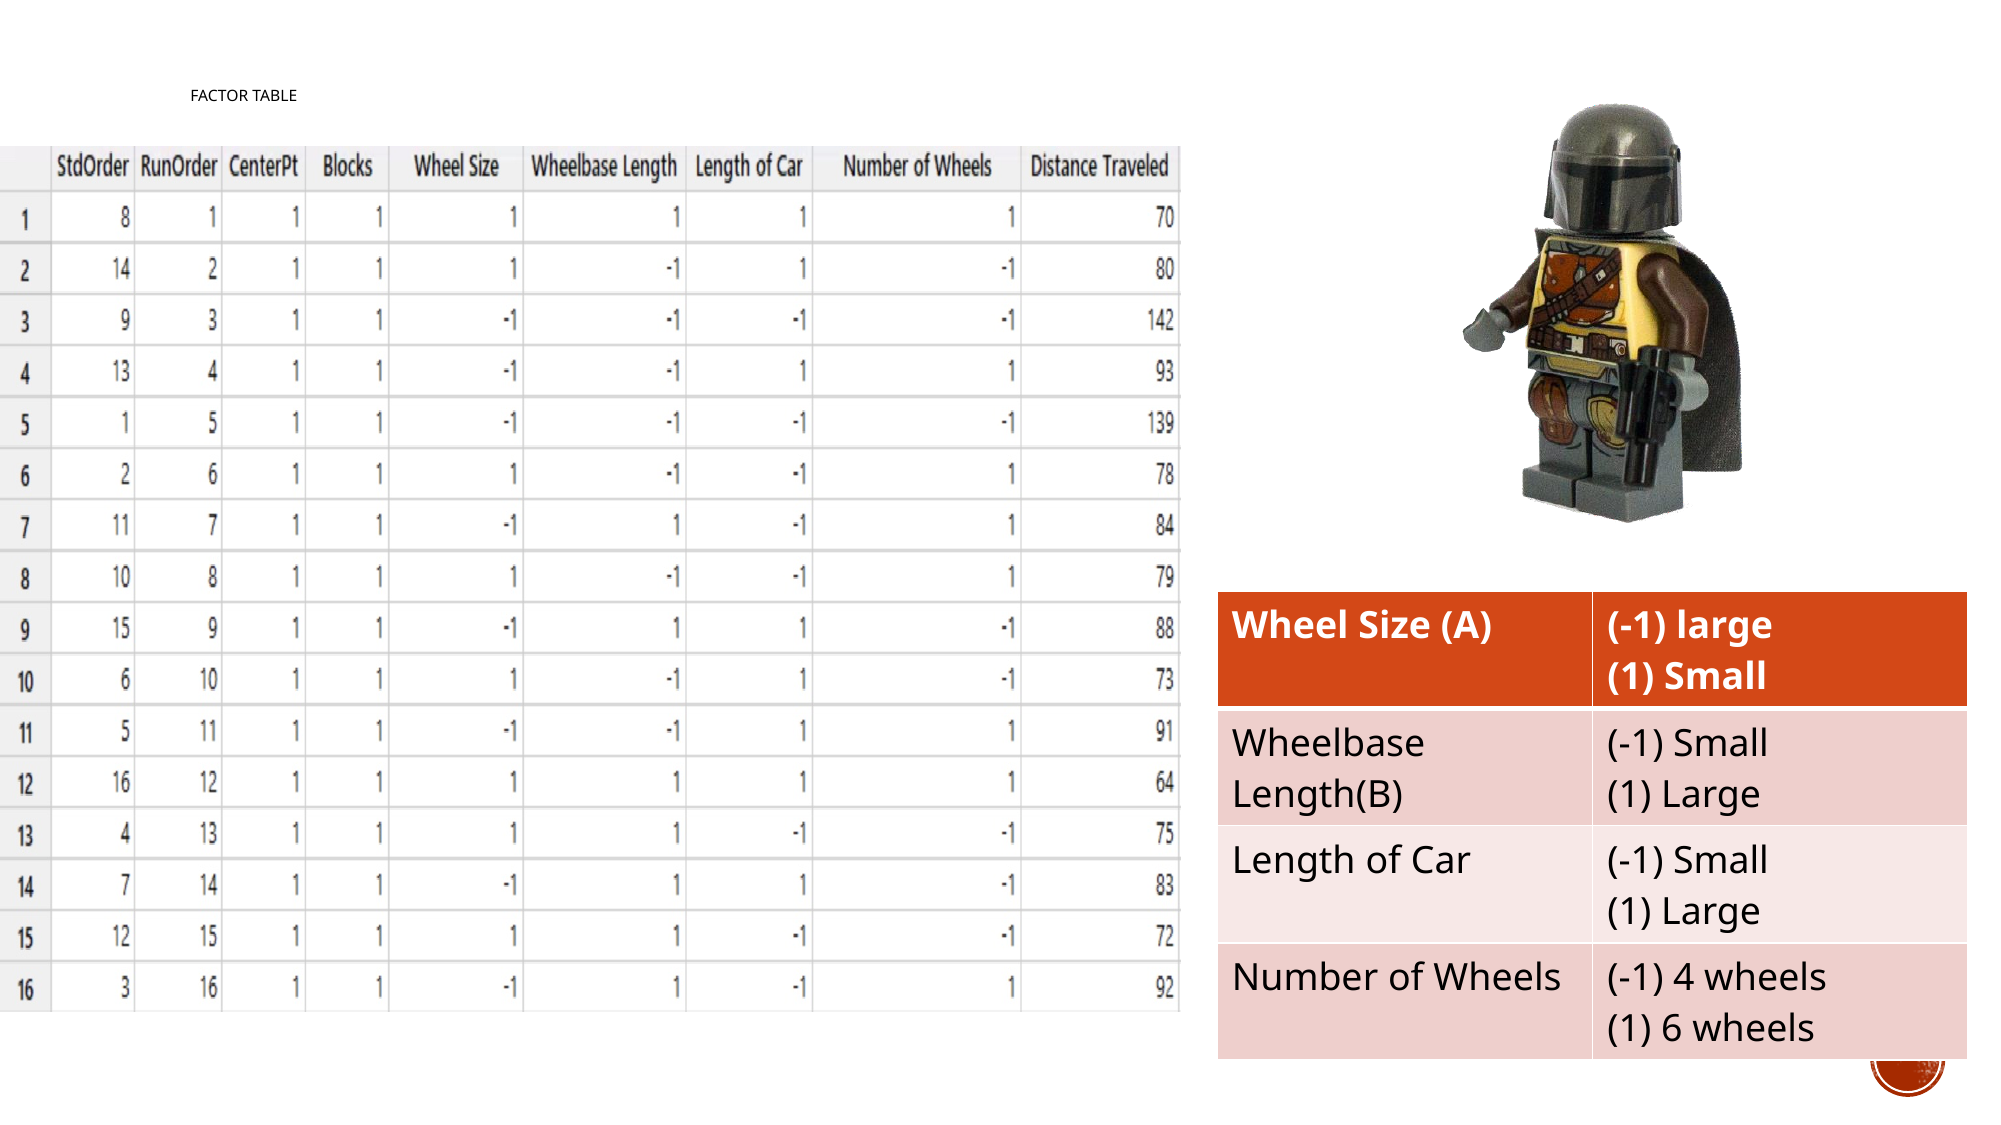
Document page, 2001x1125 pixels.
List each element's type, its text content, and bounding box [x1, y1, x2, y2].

table_cell Wheelbase Length(B) [1218, 711, 1592, 825]
table_cell Number of Wheels [1218, 944, 1592, 1059]
table_header Wheel Size (A) [1218, 592, 1592, 706]
table_header (-1) large (1) Small [1593, 592, 1967, 706]
table_cell (-1) 4 wheels (1) 6 wheels [1593, 944, 1967, 1059]
table_cell Length of Car [1218, 826, 1592, 942]
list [3, 149, 1178, 1009]
title Factor table [175, 79, 1826, 113]
table_cell (-1) Small (1) Large [1593, 711, 1967, 825]
table_cell (-1) Small (1) Large [1593, 826, 1967, 942]
picture [1379, 82, 1864, 549]
